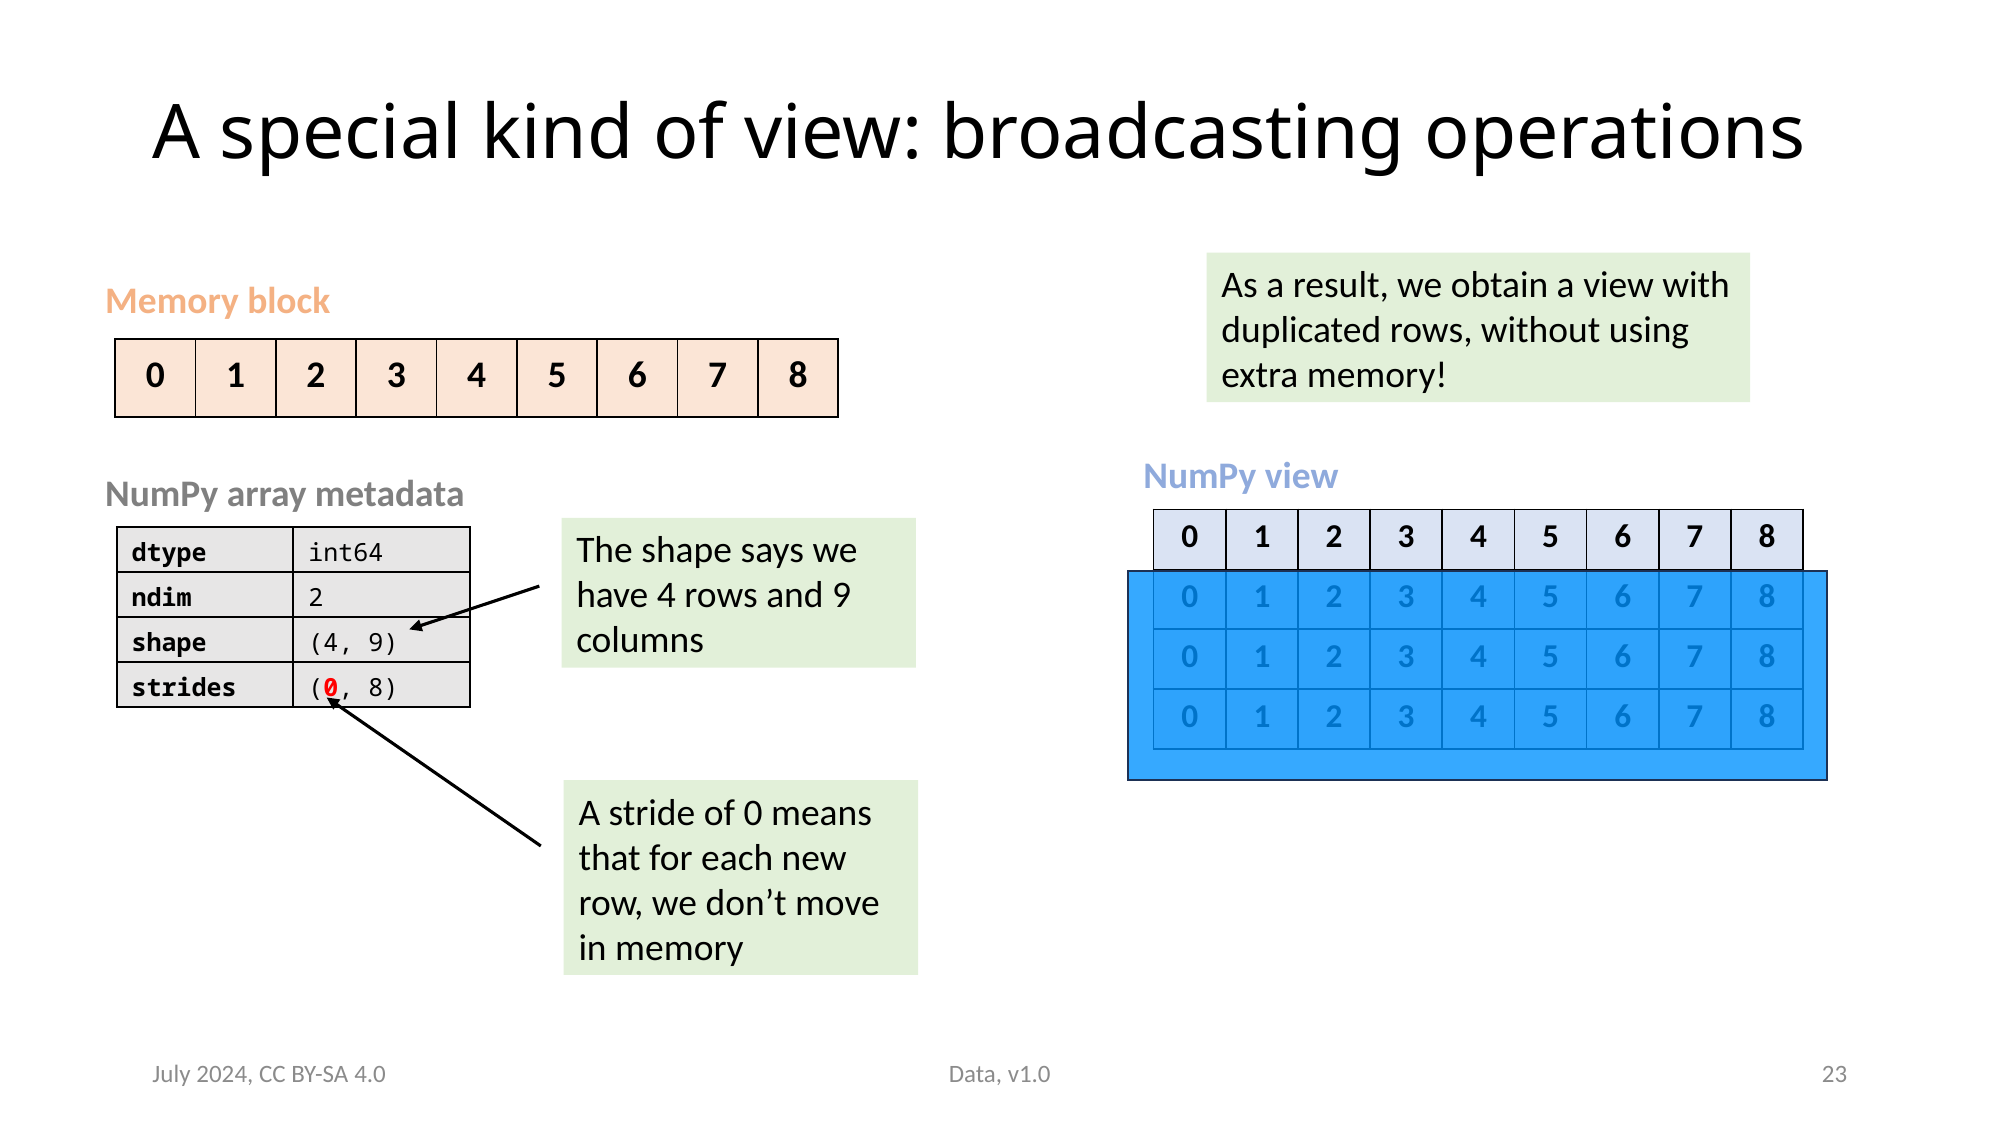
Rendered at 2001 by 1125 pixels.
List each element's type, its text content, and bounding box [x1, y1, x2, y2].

text_box A stride of 0 means that for each new row, we don’t move in memory [563, 780, 919, 975]
table_header 4 [437, 340, 516, 416]
table_header 0 [116, 340, 195, 416]
table_cell 2 [294, 573, 469, 616]
slide_number 23 [1412, 1042, 1863, 1103]
table_header 3 [357, 340, 436, 416]
table_header 2 [1299, 510, 1369, 569]
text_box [326, 697, 541, 846]
text_box Memory block [90, 268, 410, 329]
table_header 5 [1515, 510, 1586, 569]
table_header 7 [678, 340, 757, 416]
table_header 1 [196, 340, 275, 416]
table_header 6 [598, 340, 677, 416]
text_box The shape says we have 4 rows and 9 columns [561, 517, 916, 668]
text_box [1127, 570, 1828, 781]
table_header int64 [294, 528, 469, 571]
table_header 7 [1660, 510, 1730, 569]
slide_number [137, 1042, 588, 1103]
table_cell ndim [118, 573, 292, 616]
table_header 8 [759, 340, 837, 416]
table_header 2 [277, 340, 355, 416]
table_header 4 [1443, 510, 1514, 569]
table_cell (0, 8) [294, 663, 469, 706]
table_header 8 [1732, 510, 1802, 569]
table_header dtype [118, 528, 292, 571]
table_cell strides [118, 663, 292, 706]
table_header 0 [1154, 510, 1225, 569]
table_header 6 [1587, 510, 1658, 569]
text_box NumPy view [1128, 444, 1448, 504]
table_cell shape [118, 618, 292, 661]
text_box As a result, we obtain a view with duplicated rows, without using extra memory! [1206, 252, 1751, 403]
table_header 5 [518, 340, 596, 416]
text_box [409, 586, 540, 630]
table_header 3 [1371, 510, 1441, 569]
title A special kind of view: broadcasting operations [137, 59, 1863, 209]
table_header 1 [1227, 510, 1297, 569]
footer Data, v1.0 [662, 1042, 1338, 1103]
table_cell (4, 9) [294, 618, 469, 661]
text_box NumPy array metadata [90, 461, 516, 522]
